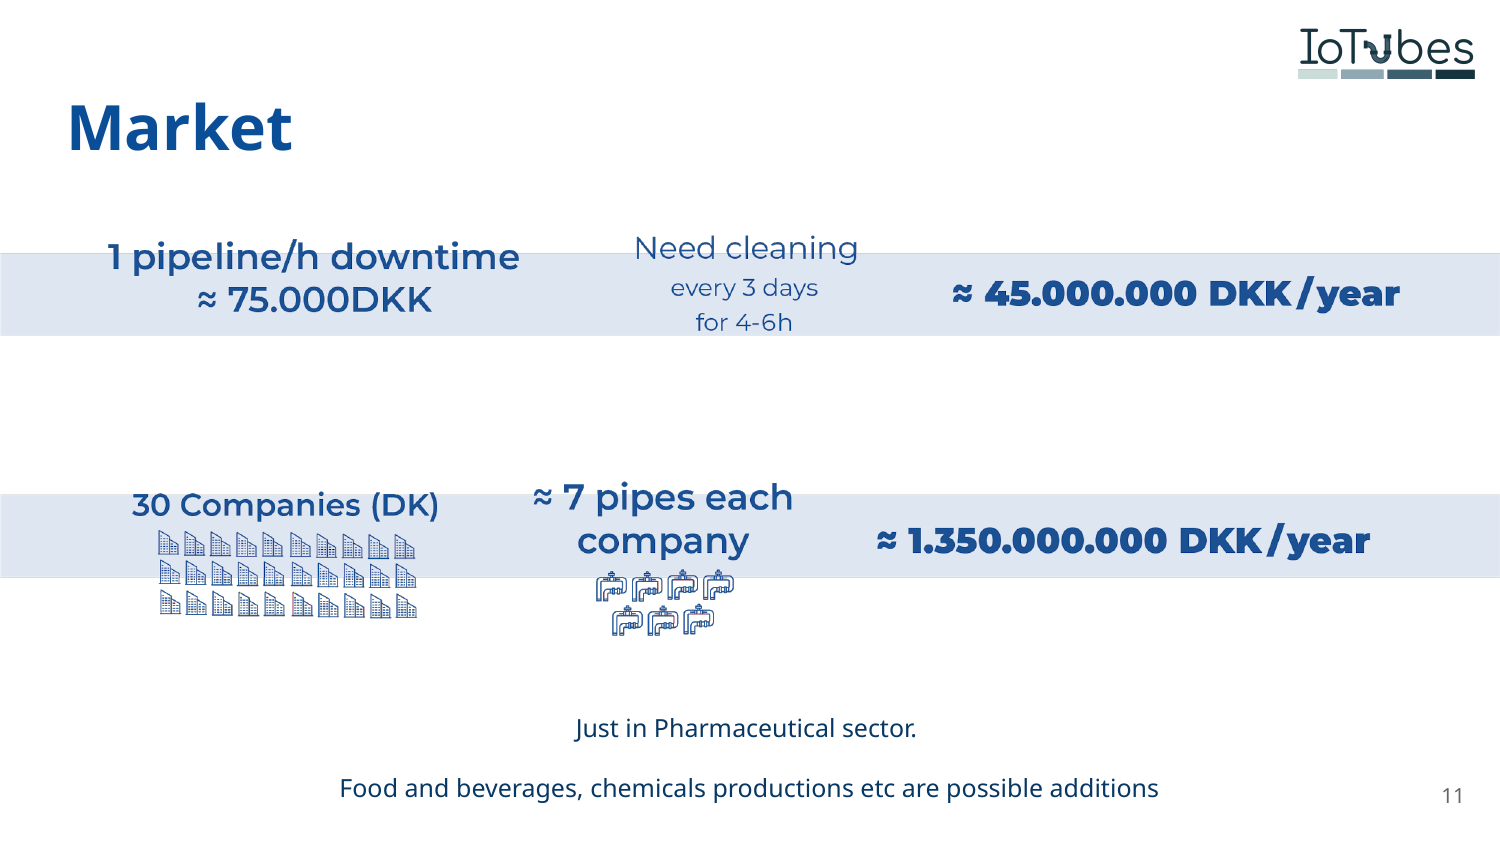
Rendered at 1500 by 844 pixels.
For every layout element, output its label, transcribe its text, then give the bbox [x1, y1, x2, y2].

title Market [51, 72, 1449, 167]
slide_number ‹#› [1389, 764, 1480, 830]
picture [1297, 24, 1476, 79]
picture [0, 232, 1500, 637]
text_box Just in Pharmaceutical sector. Food and beverages, chemicals productions etc are possible additions [81, 697, 1419, 797]
